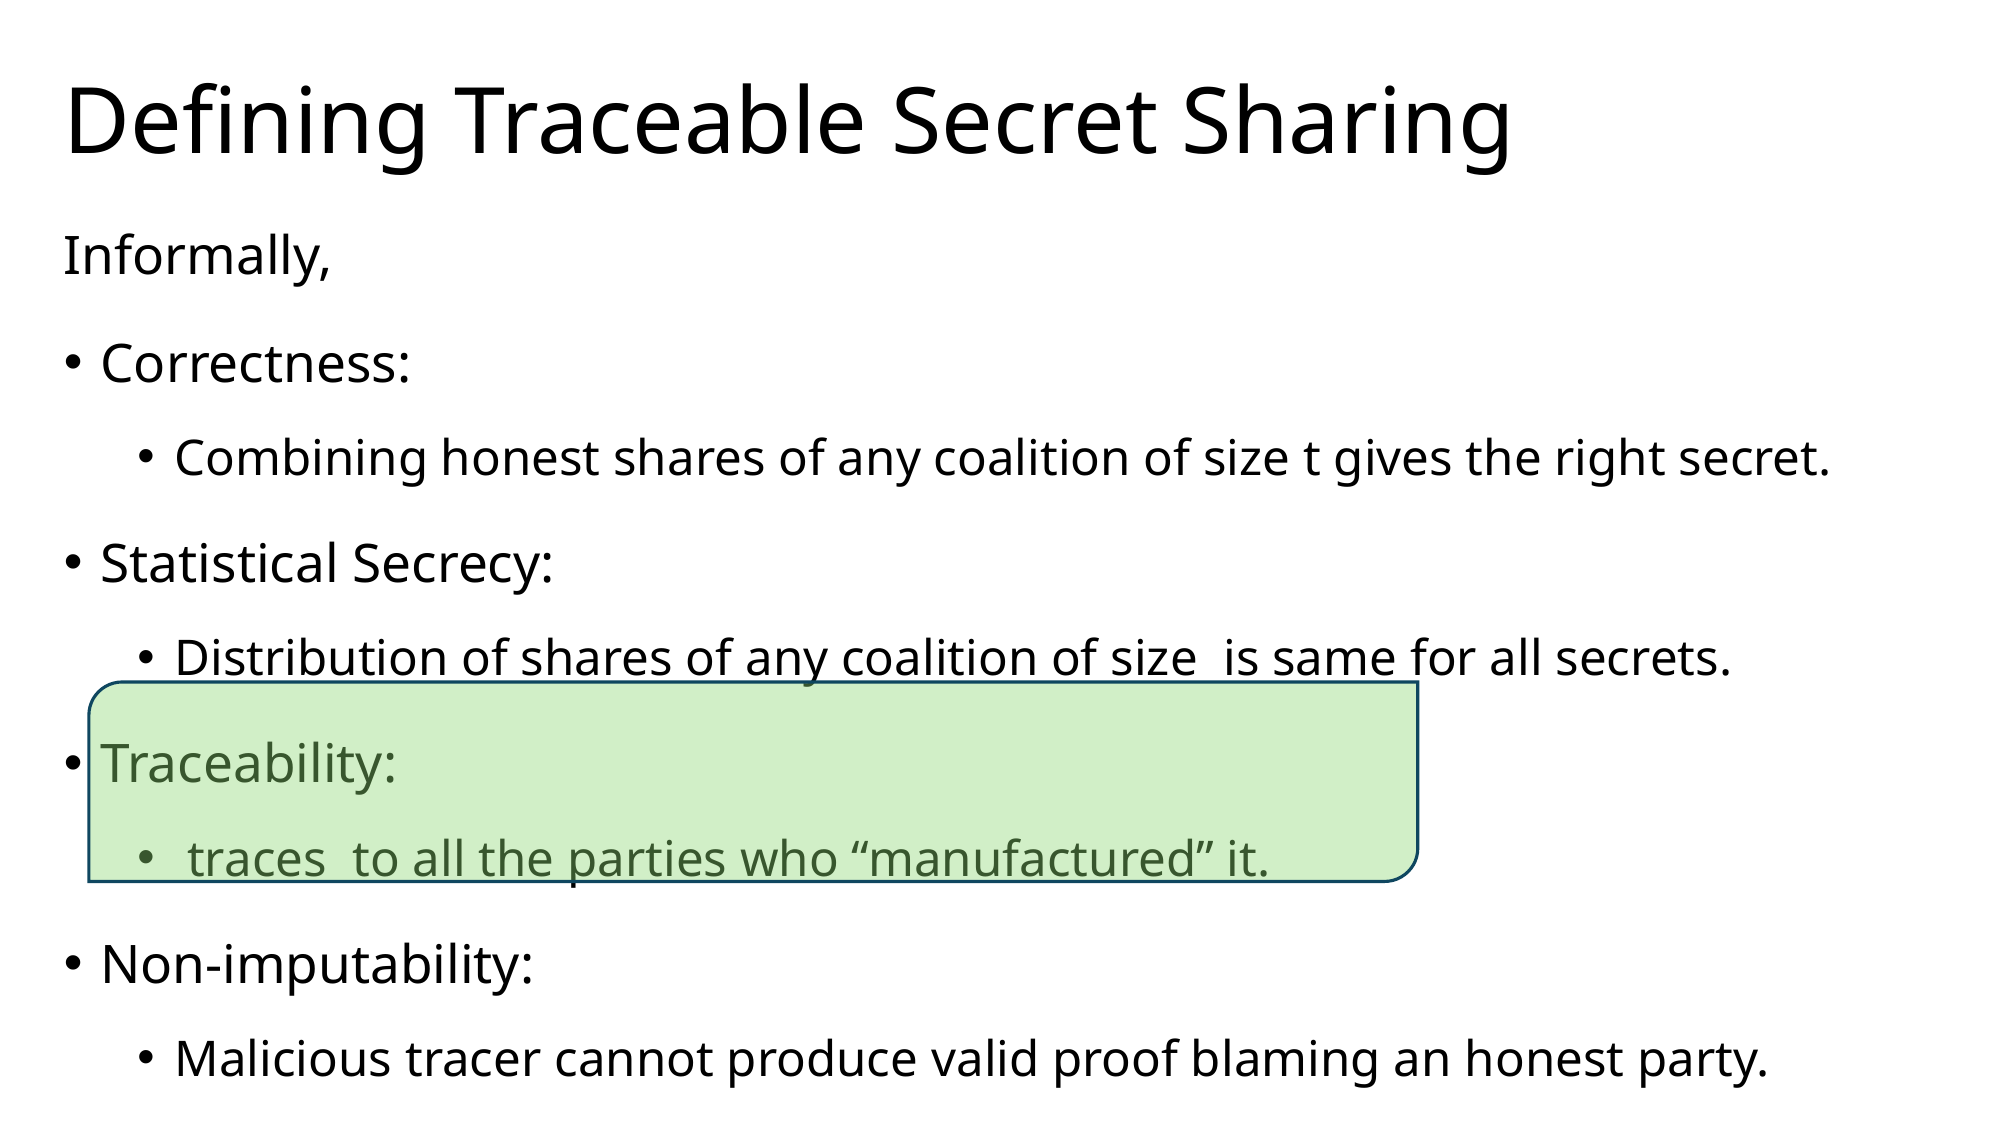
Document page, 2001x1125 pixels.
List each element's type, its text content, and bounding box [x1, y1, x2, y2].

text_box [87, 680, 1420, 884]
title Defining Traceable Secret Sharing [48, 15, 1774, 233]
